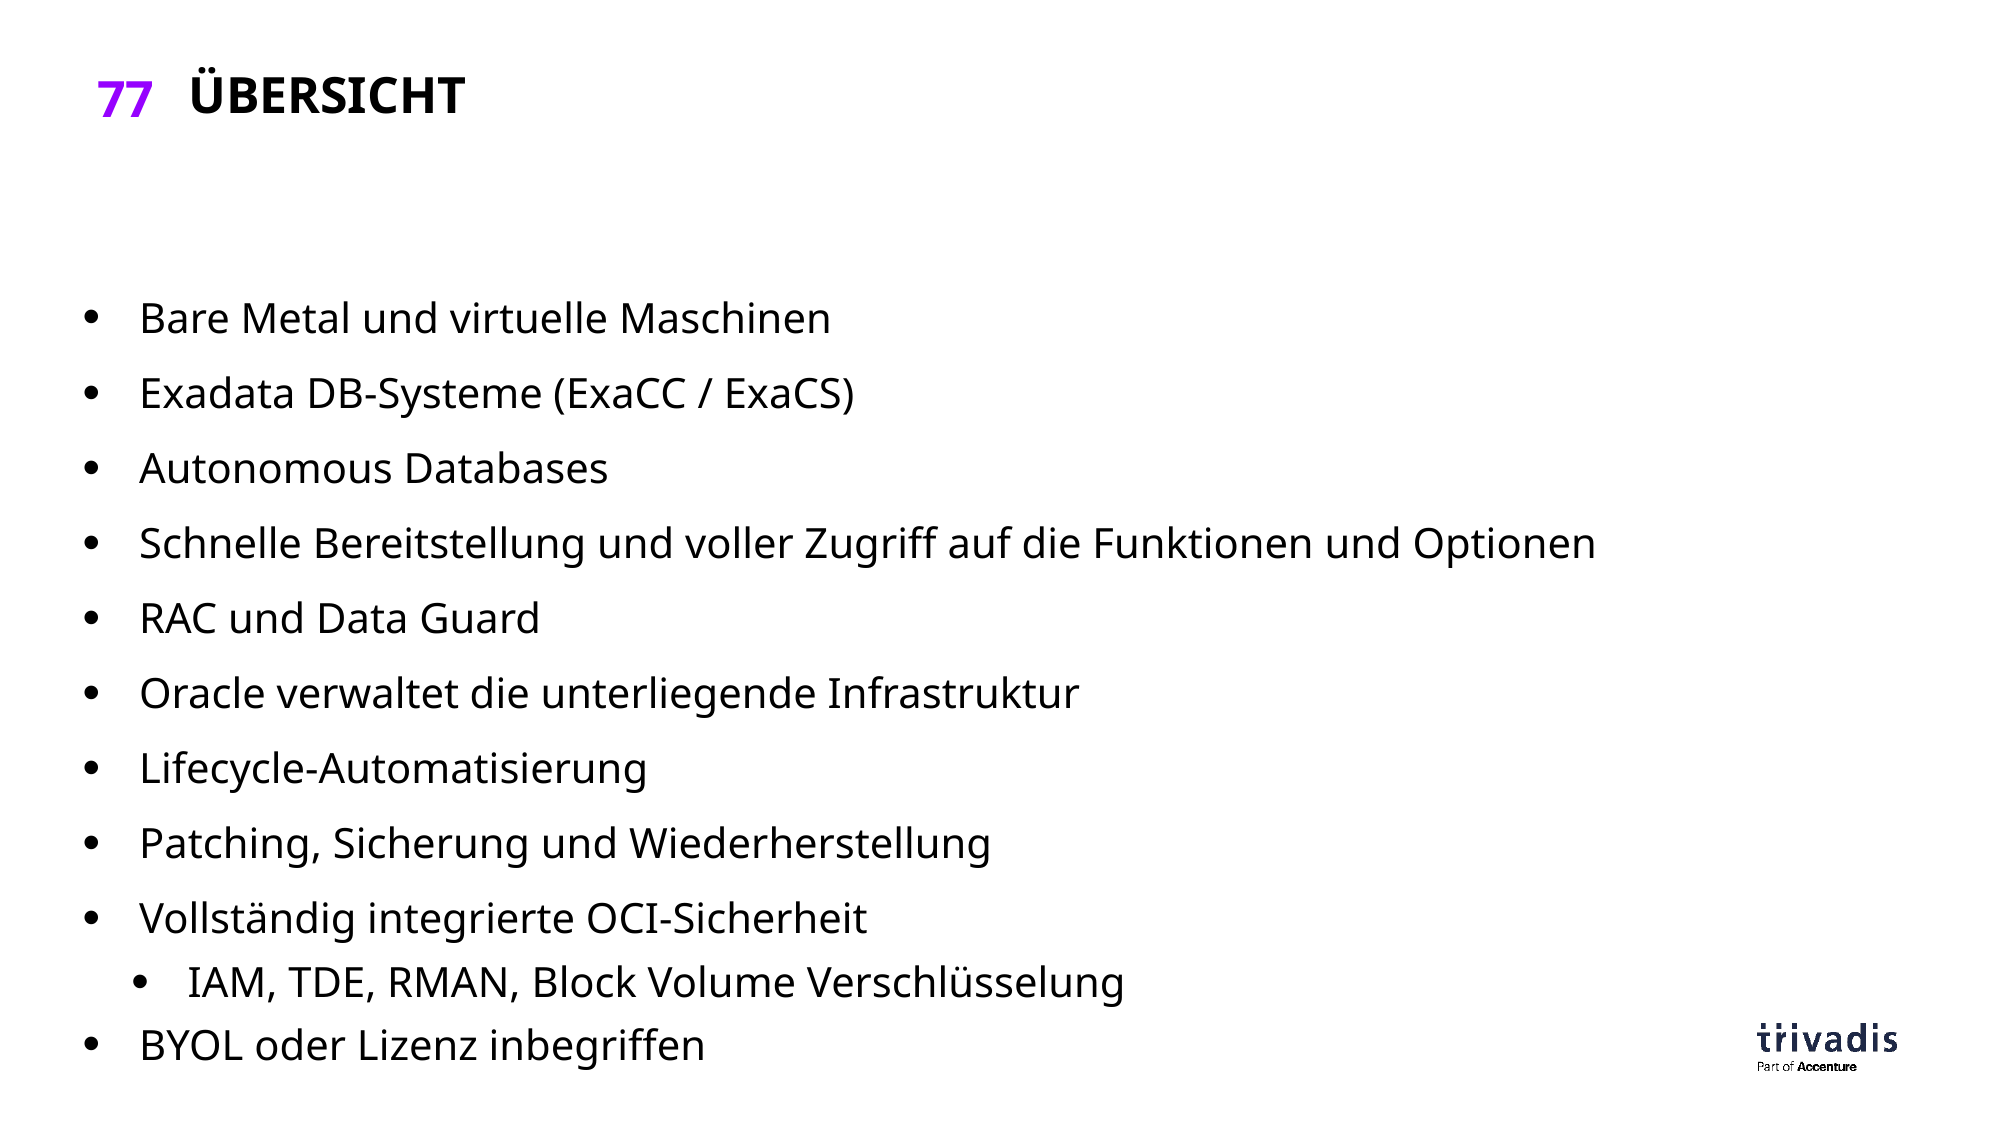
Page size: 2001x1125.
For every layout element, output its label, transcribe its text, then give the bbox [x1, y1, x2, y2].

list Bare Metal und virtuelle Maschinen Exadata DB-Systeme (ExaCC / ExaCS) Autonomous Databases Schnelle Bereitstellung und voller Zugriff auf die Funktionen und Optionen RAC und Data Guard Oracle verwaltet die unterliegende Infrastruktur Lifecycle-Automatisierung Patching, Sicherung und Wiederherstellung Vollständig integrierte OCI-Sicherheit IAM, TDE, RMAN, Block Volume Verschlüsselung BYOL oder Lizenz inbegriffen [65, 284, 1933, 1062]
picture [1757, 1062, 1897, 1071]
title übersicht [170, 63, 1933, 136]
